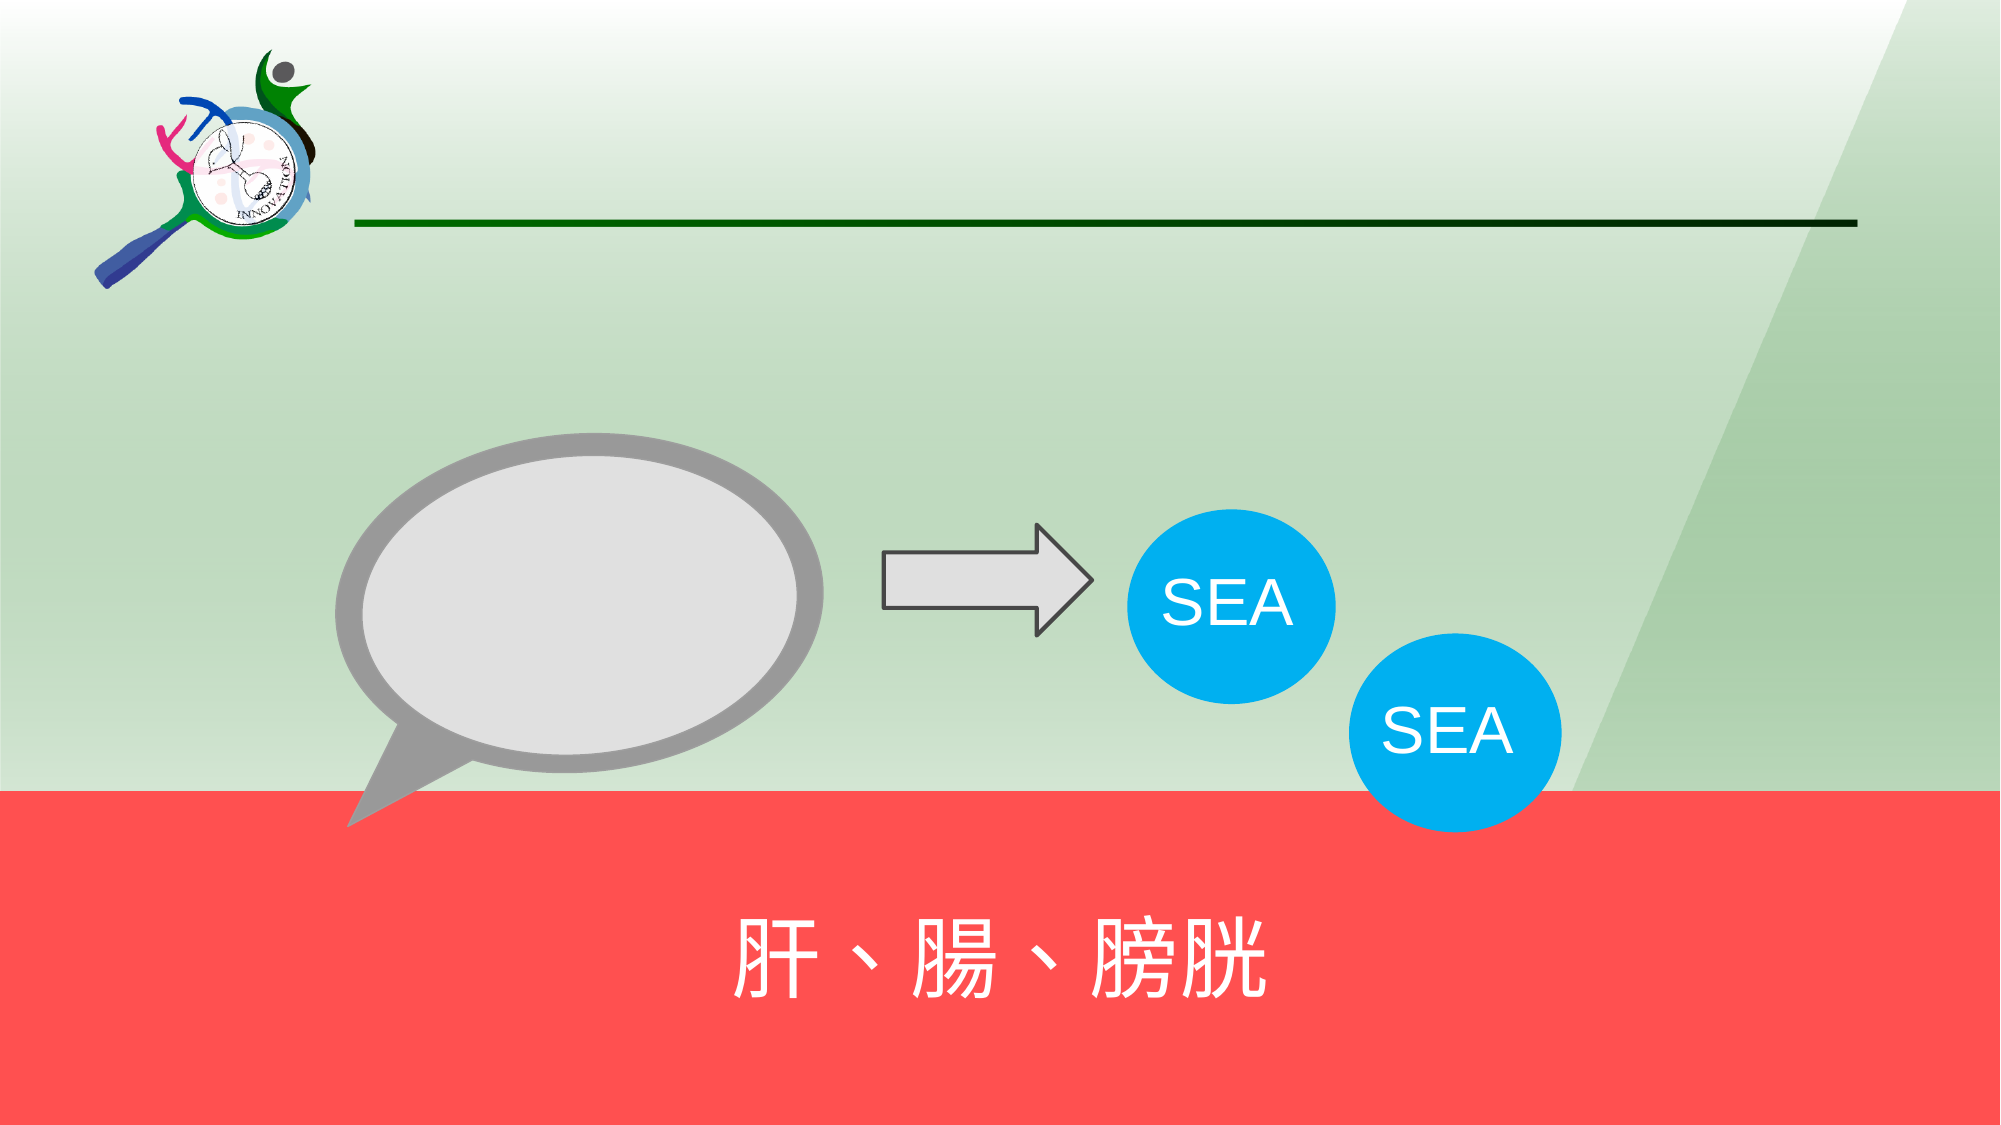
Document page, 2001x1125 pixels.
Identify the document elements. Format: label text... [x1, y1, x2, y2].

picture [0, 0, 2001, 1125]
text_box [1127, 509, 1560, 831]
text_box 肝、腸、膀胱 [508, 894, 1492, 1017]
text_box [335, 434, 824, 773]
text_box [0, 791, 2000, 1125]
text_box [881, 522, 1095, 638]
